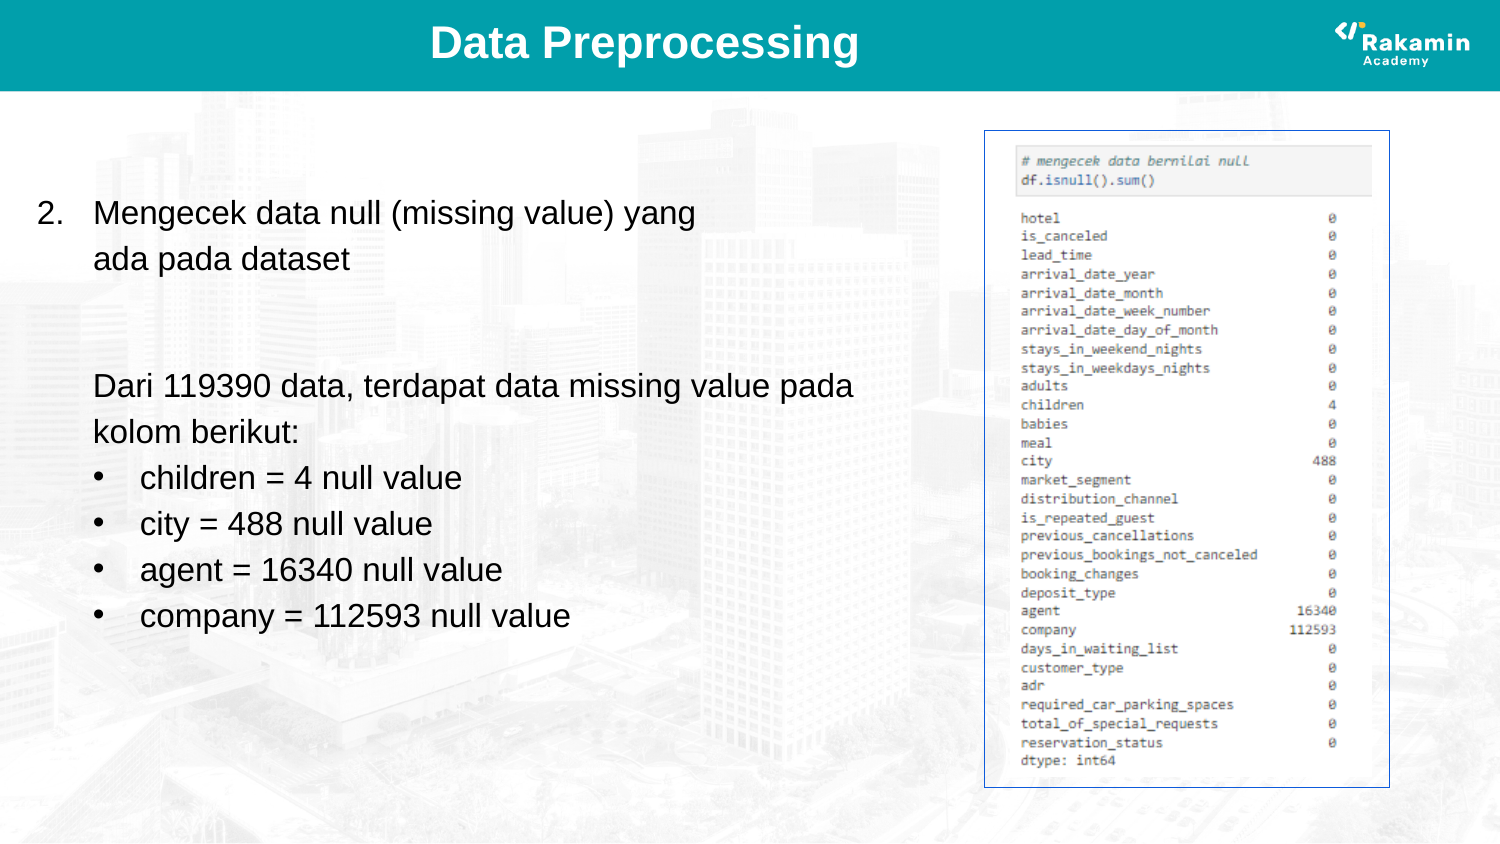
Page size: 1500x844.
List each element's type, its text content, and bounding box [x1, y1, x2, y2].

picture [0, 0, 1500, 844]
title Data Preprocessing [0, 0, 1291, 92]
list Mengecek data null (missing value) yang ada pada dataset [0, 170, 725, 350]
text_box [984, 130, 1390, 788]
text_box Dari 119390 data, terdapat data missing value pada kolom berikut: children = 4 null value city = 488 null value agent = 16340 null value company = 112593 null value [56, 343, 883, 710]
